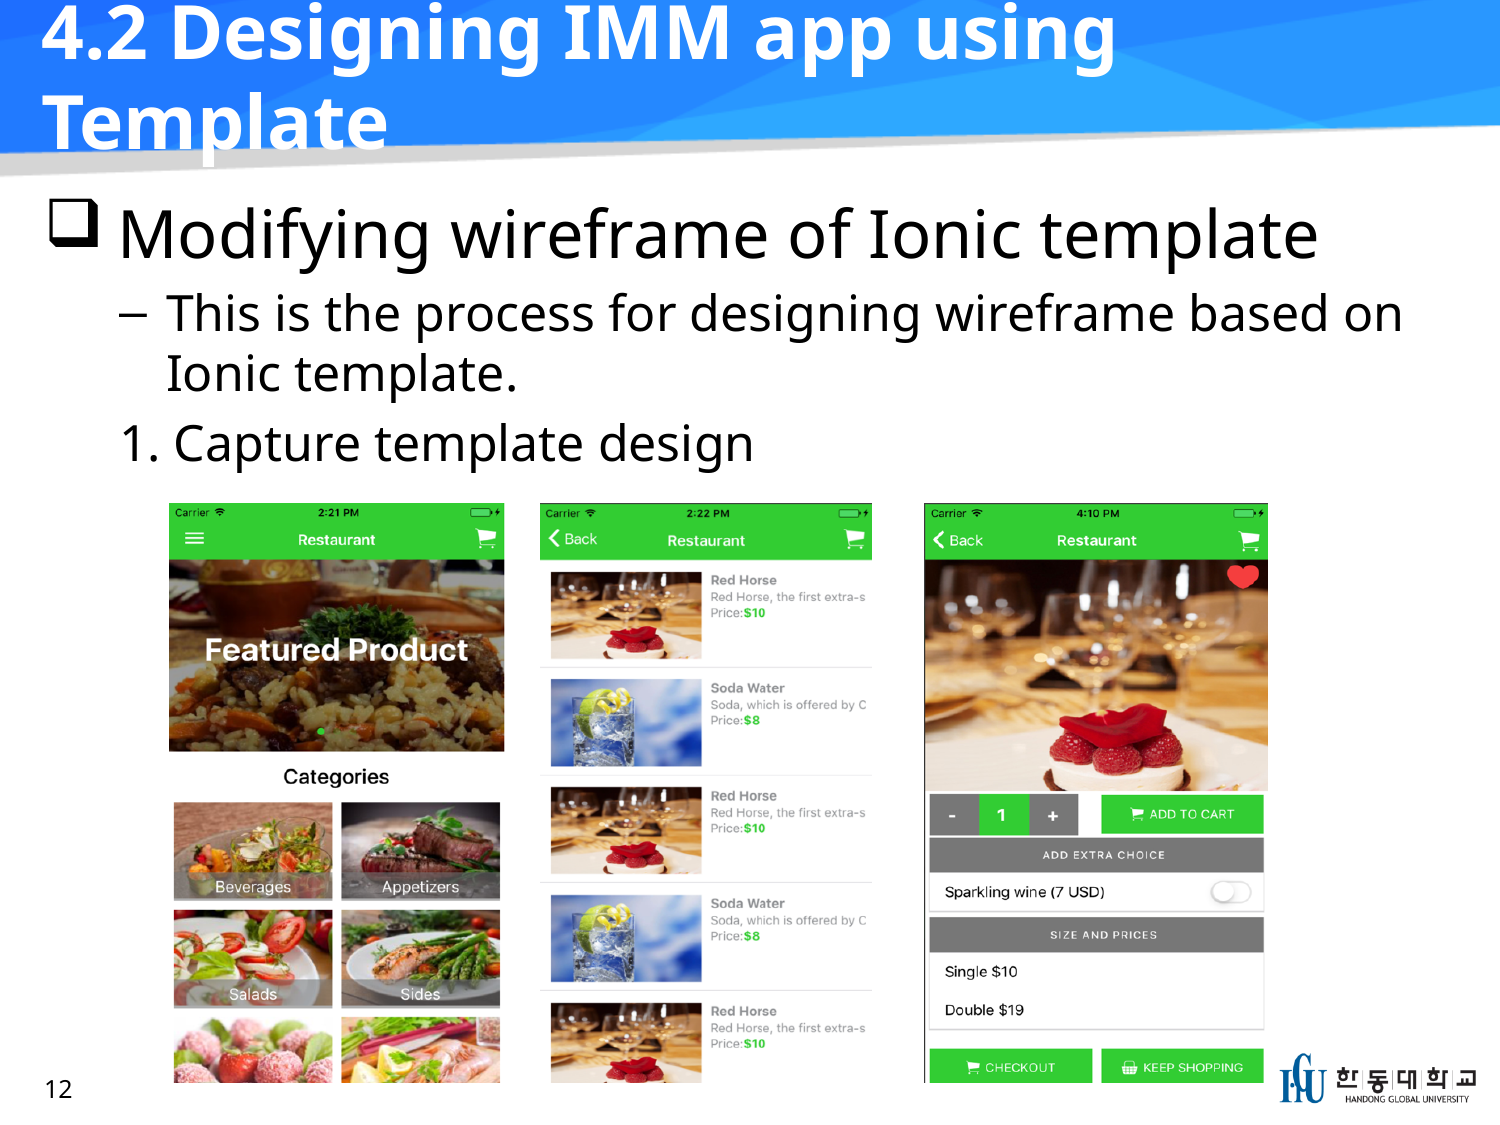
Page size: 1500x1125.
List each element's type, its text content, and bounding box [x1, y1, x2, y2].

picture [0, 0, 1500, 1125]
slide_number 12 [29, 1066, 148, 1106]
title 4.2 Designing IMM app using Template [41, 2, 1471, 147]
list Modifying wireframe of Ionic template This is the process for designing wireframe based on Ionic template. 1. Capture template design [29, 184, 1471, 1035]
